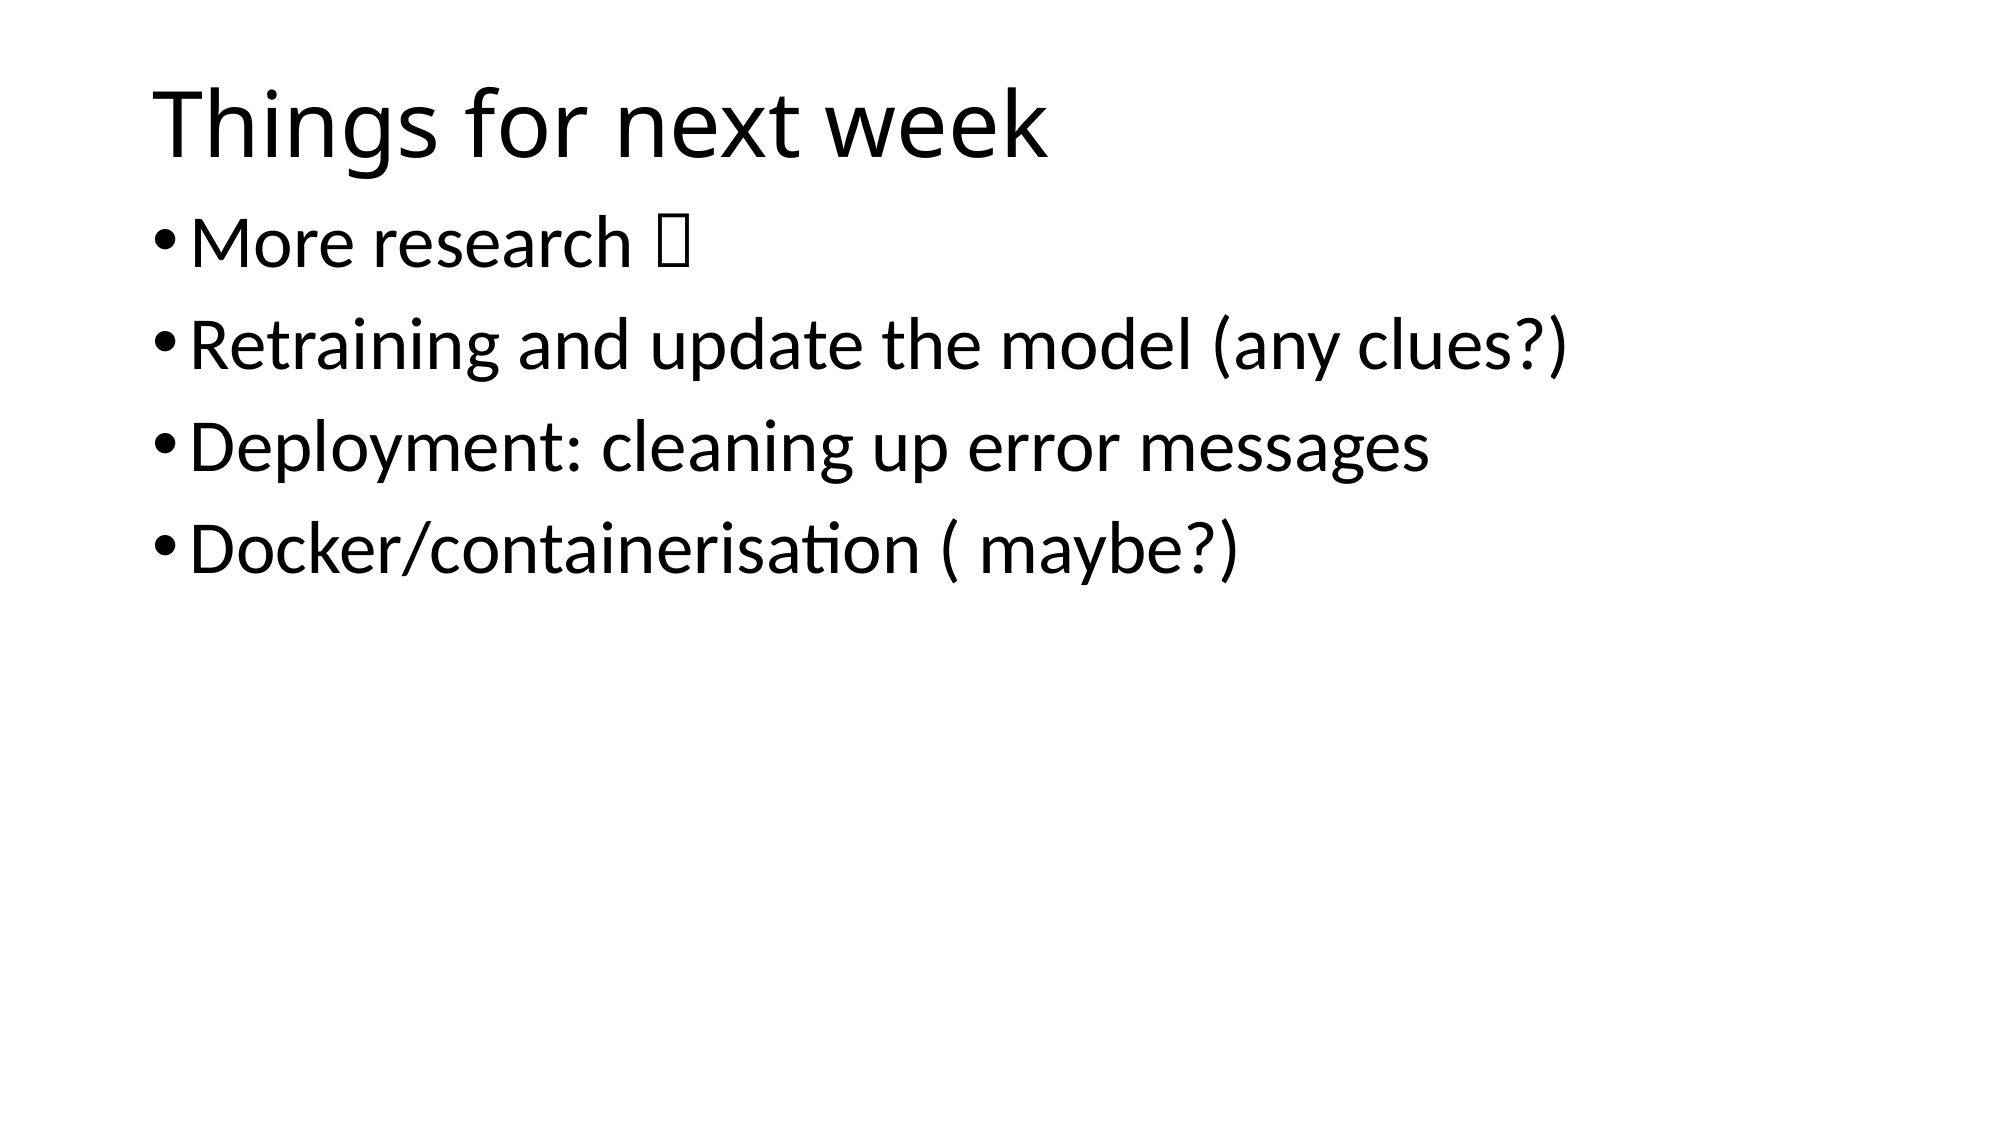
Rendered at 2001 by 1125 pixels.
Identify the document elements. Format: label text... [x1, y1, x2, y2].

list More research  Retraining and update the model (any clues?) Deployment: cleaning up error messages Docker/containerisation ( maybe?) [137, 195, 1863, 1014]
title Things for next week [137, 59, 1863, 195]
